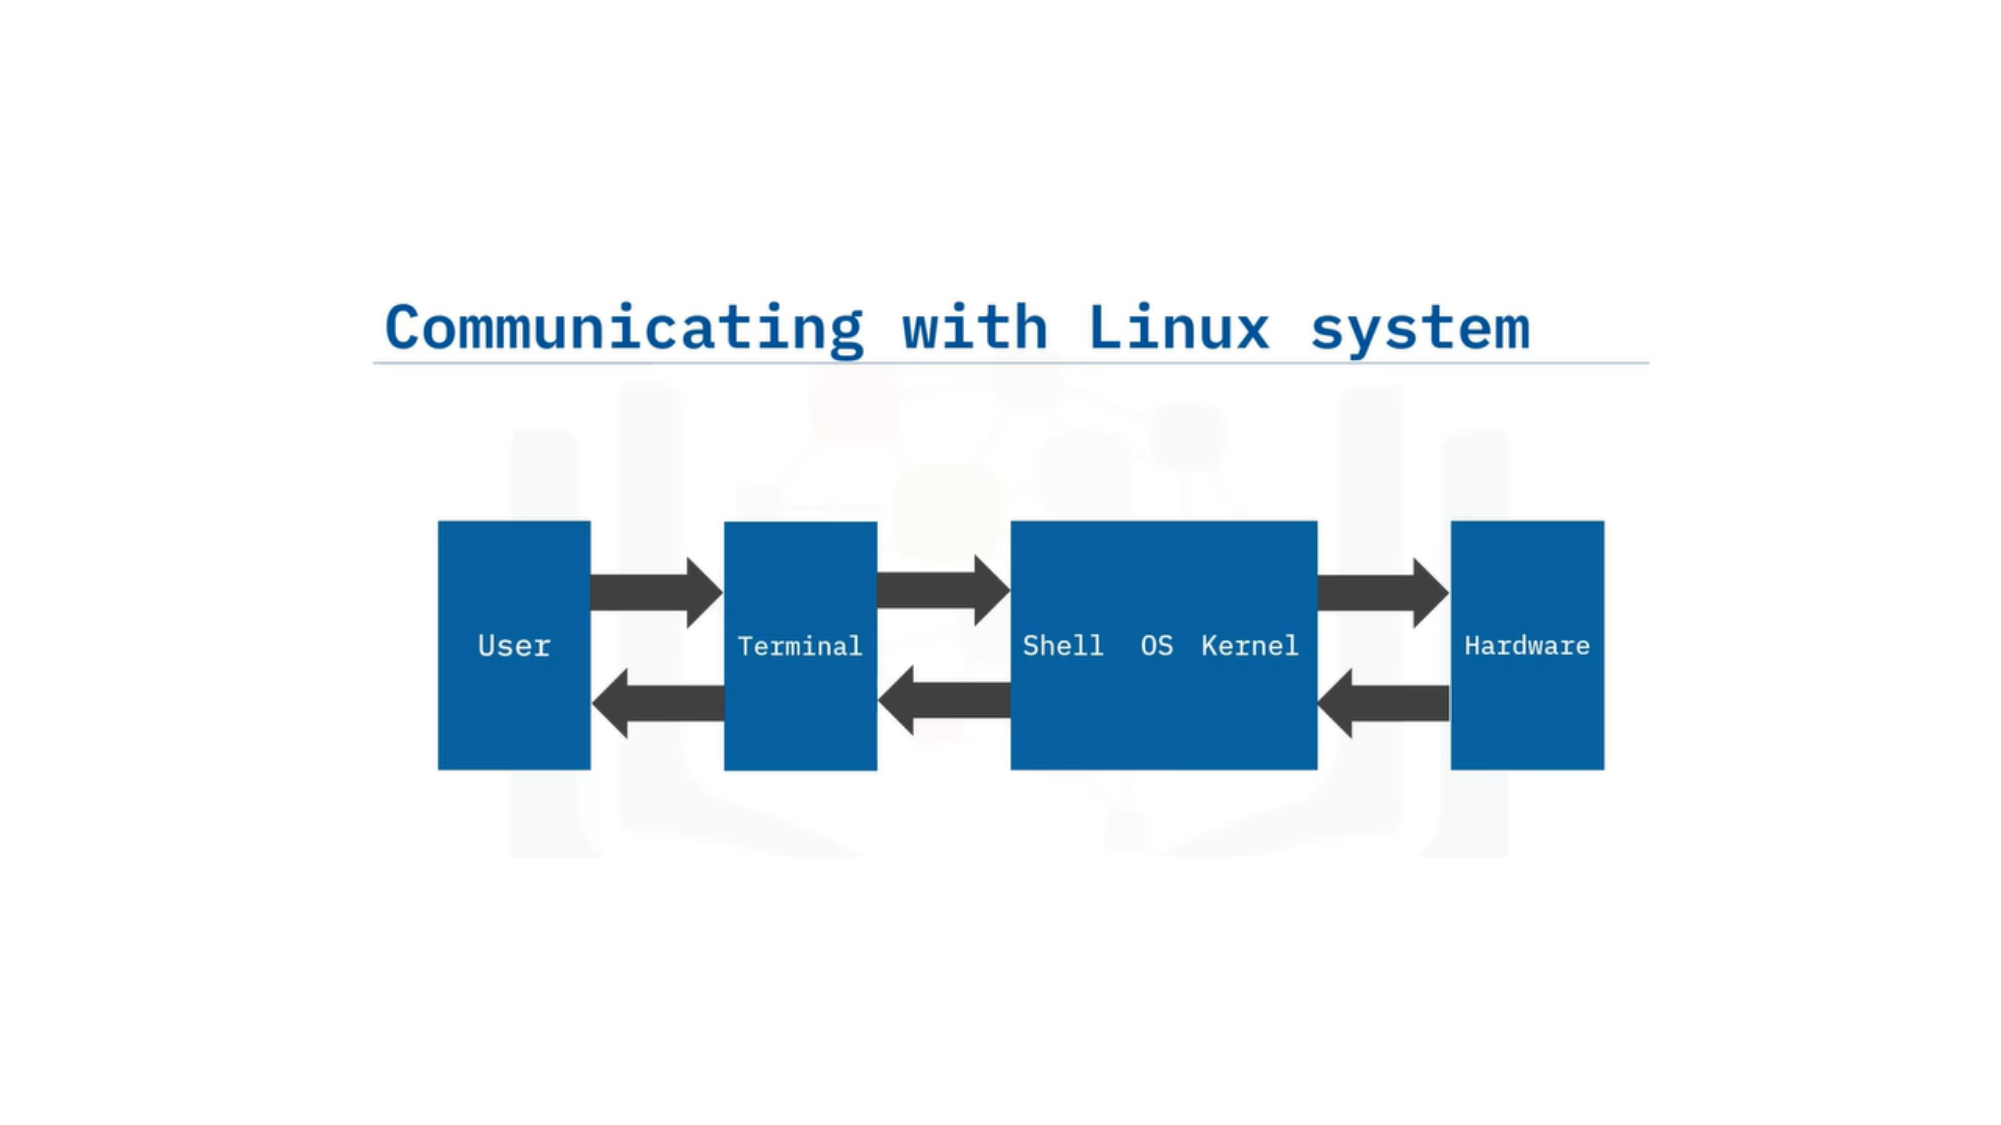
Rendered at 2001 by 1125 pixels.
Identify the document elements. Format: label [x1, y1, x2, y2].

picture [346, 268, 1654, 857]
